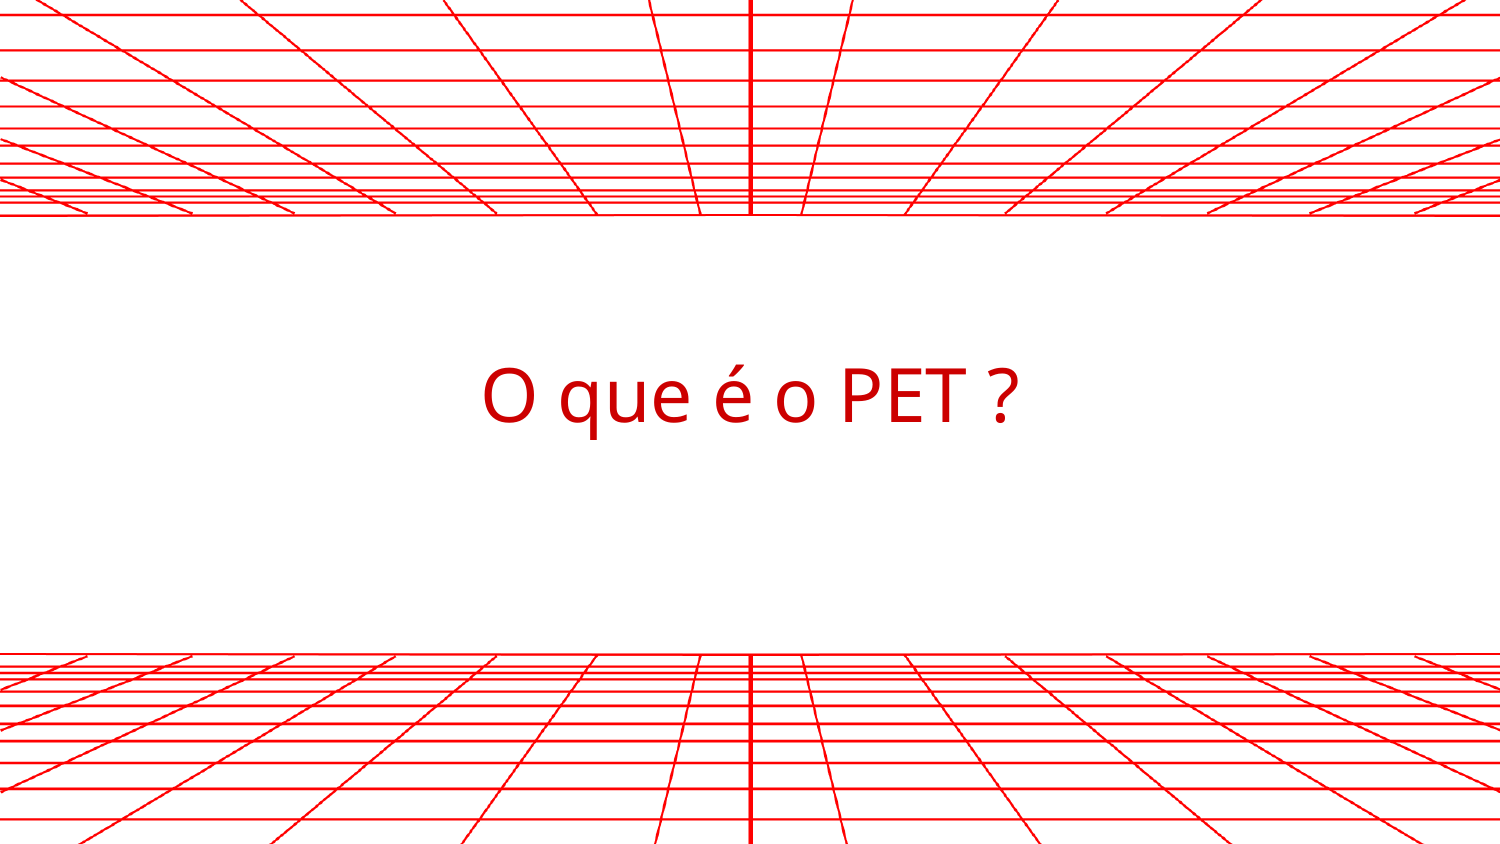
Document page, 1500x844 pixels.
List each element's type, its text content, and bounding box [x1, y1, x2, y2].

picture [0, 0, 1500, 844]
text_box O que é o PET ? [87, 315, 1412, 528]
